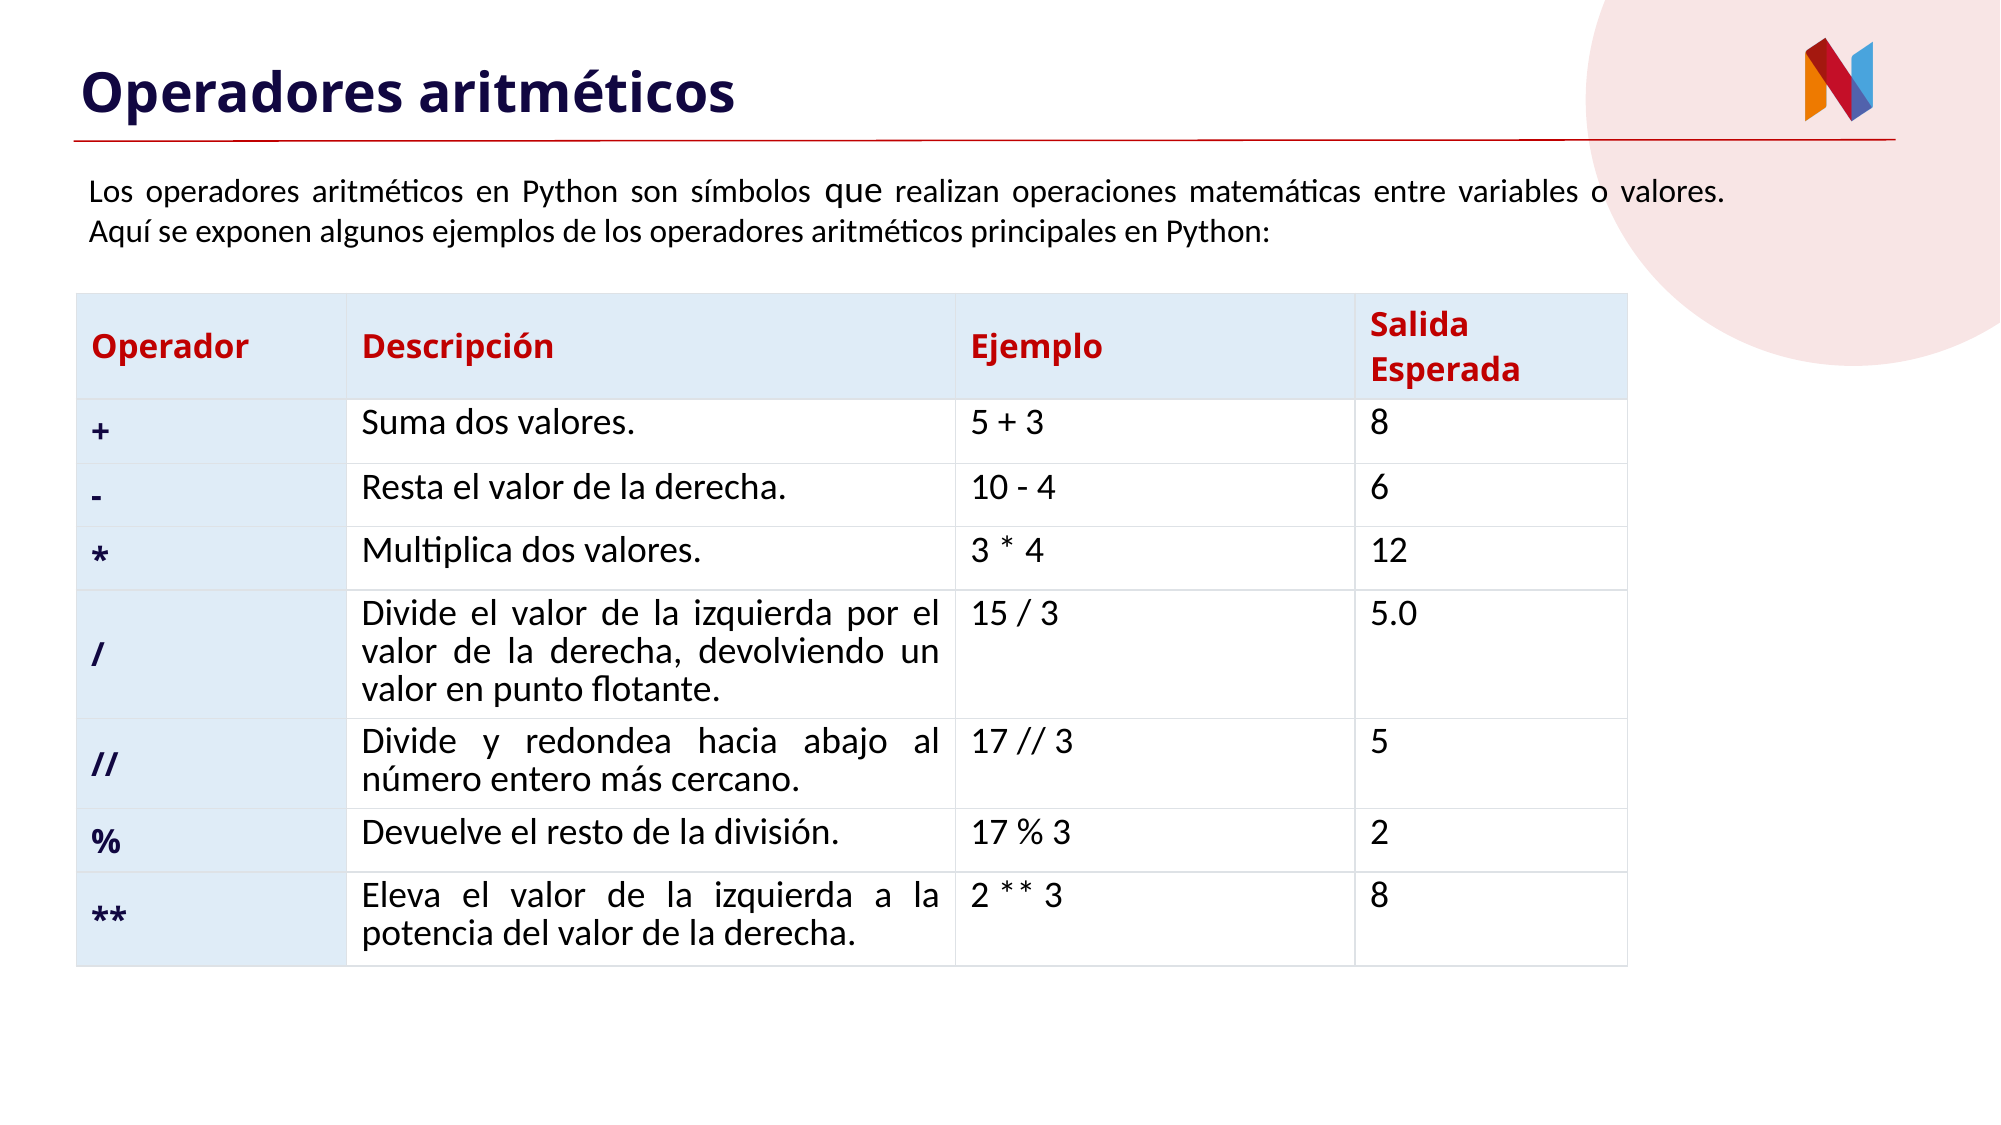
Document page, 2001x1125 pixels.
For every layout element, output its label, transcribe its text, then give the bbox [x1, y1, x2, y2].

table_cell 2 [1356, 809, 1627, 871]
picture [1782, 34, 1896, 126]
table_cell - [77, 464, 346, 526]
text_box Los operadores aritméticos en Python son símbolos que realizan operaciones matemáticas entre variables o valores. Aquí se exponen algunos ejemplos de los operadores aritméticos principales en Python: [74, 157, 1742, 1051]
table_cell + [77, 400, 346, 463]
table_cell * [77, 527, 346, 589]
text_box [1586, 0, 2000, 366]
table_cell 15 / 3 [956, 591, 1354, 718]
table_cell 8 [1356, 400, 1627, 463]
table_cell 12 [1356, 527, 1627, 589]
table_cell Divide y redondea hacia abajo al número entero más cercano. [347, 719, 955, 808]
table_cell % [77, 809, 346, 871]
table_header Salida Esperada [1356, 294, 1627, 398]
table_cell ** [77, 873, 346, 965]
table_header Ejemplo [956, 294, 1354, 398]
table_cell Resta el valor de la derecha. [347, 464, 955, 526]
table_cell 6 [1356, 464, 1627, 526]
table_cell 5 + 3 [956, 400, 1354, 463]
table_cell Devuelve el resto de la división. [347, 809, 955, 871]
table_cell Suma dos valores. [347, 400, 955, 463]
table_cell Multiplica dos valores. [347, 527, 955, 589]
table_cell / [77, 591, 346, 718]
table_cell 5 [1356, 719, 1627, 808]
table_cell 17 % 3 [956, 809, 1354, 871]
table_cell 5.0 [1356, 591, 1627, 718]
table_cell // [77, 719, 346, 808]
table_header Descripción [347, 294, 955, 398]
table_cell 2 ** 3 [956, 873, 1354, 965]
table_cell 10 - 4 [956, 464, 1354, 526]
table_cell 17 // 3 [956, 719, 1354, 808]
text_box Operadores aritméticos [60, 0, 1781, 115]
table_cell 8 [1356, 873, 1627, 965]
table_cell Eleva el valor de la izquierda a la potencia del valor de la derecha. [347, 873, 955, 965]
table_cell Divide el valor de la izquierda por el valor de la derecha, devolviendo un valor en punto flotante. [347, 591, 955, 718]
table_cell 3 * 4 [956, 527, 1354, 589]
table_header Operador [77, 294, 346, 398]
